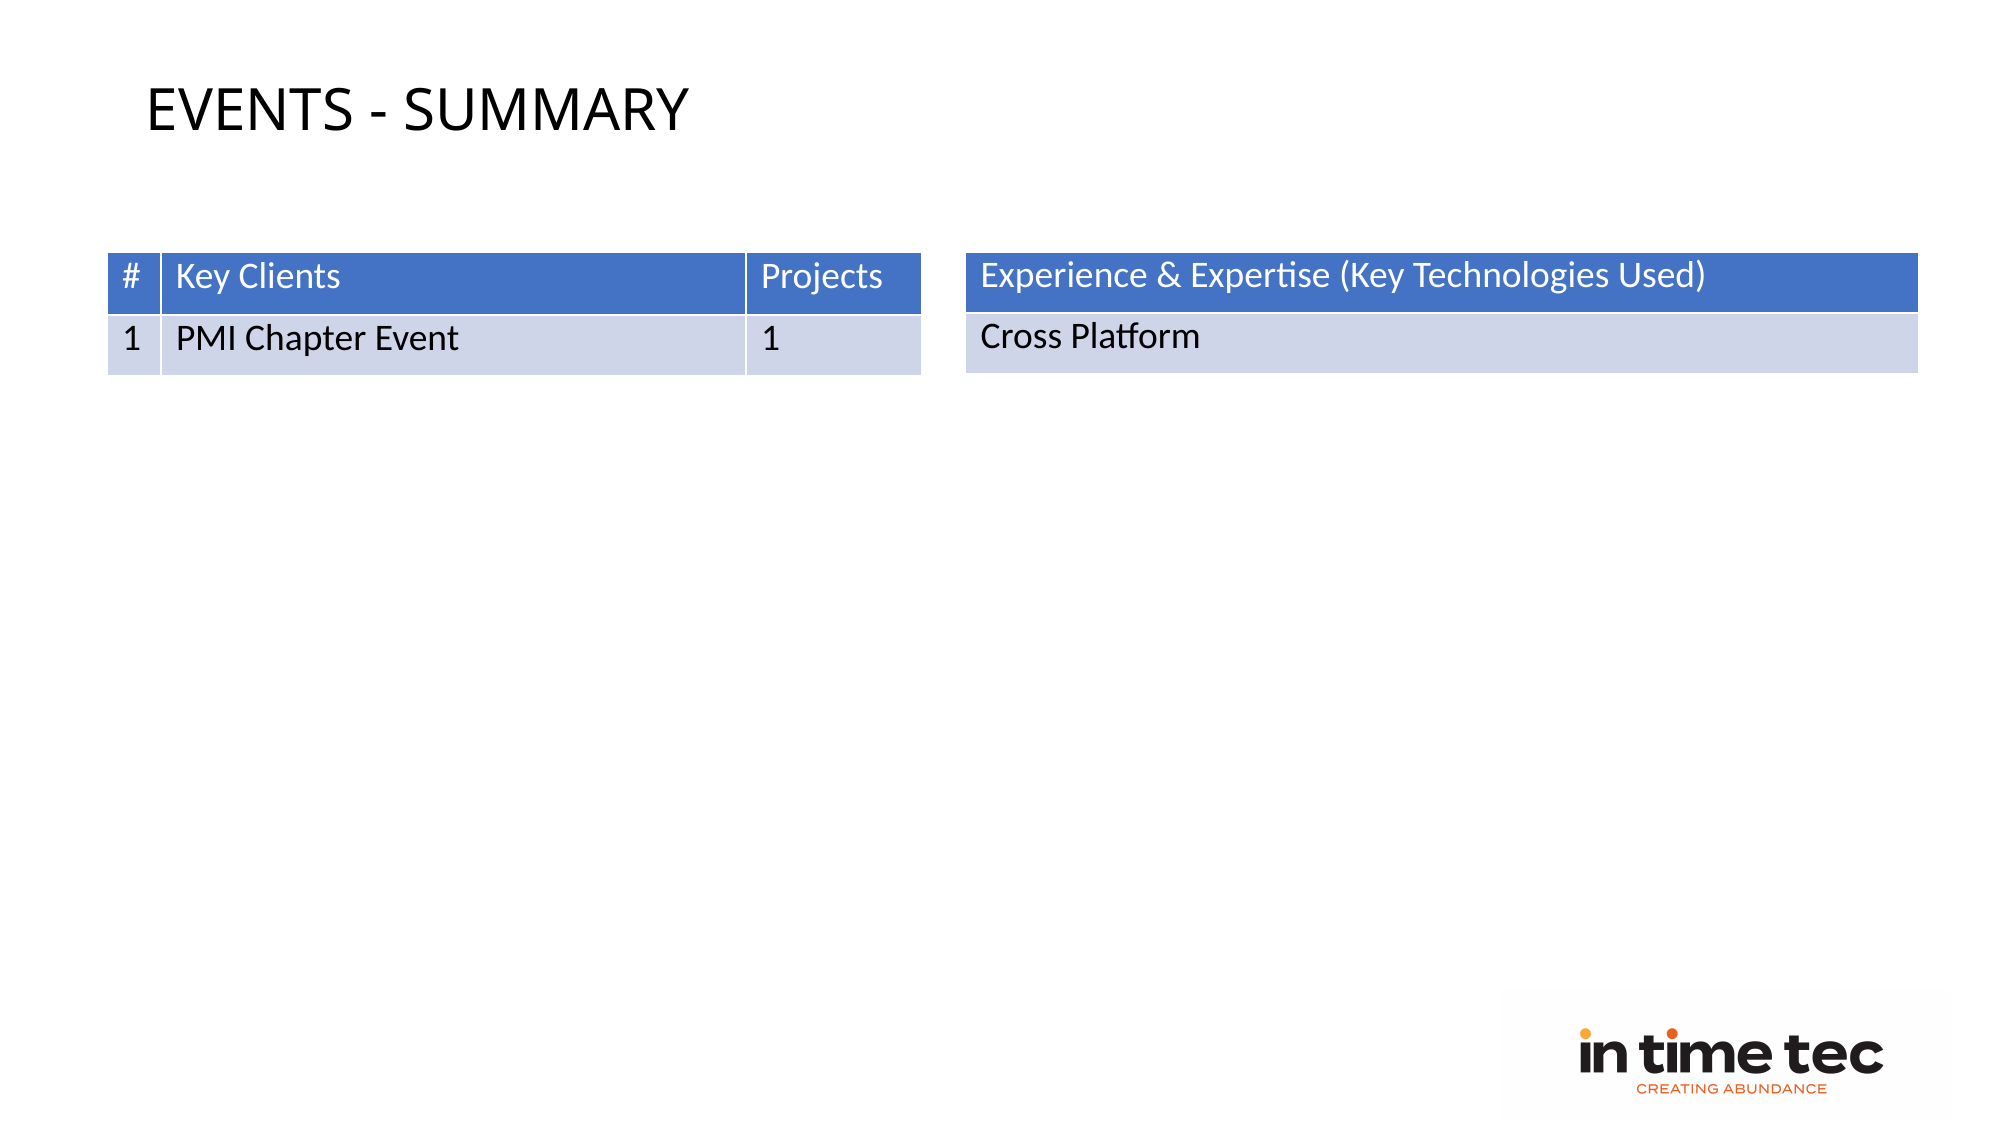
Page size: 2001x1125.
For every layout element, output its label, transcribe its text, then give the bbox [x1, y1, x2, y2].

table_header Projects [747, 253, 921, 314]
table_cell PMI Chapter Event [162, 316, 745, 375]
title EVENTS - SUMMARY [130, 41, 1931, 182]
table_header Key Clients [162, 253, 745, 314]
table_cell Cross Platform [966, 314, 1918, 373]
table_cell 1 [108, 316, 160, 375]
picture [1500, 990, 1953, 1119]
table_header # [108, 253, 160, 314]
table_cell 1 [747, 316, 921, 375]
table_header Experience & Expertise (Key Technologies Used) [966, 253, 1918, 312]
